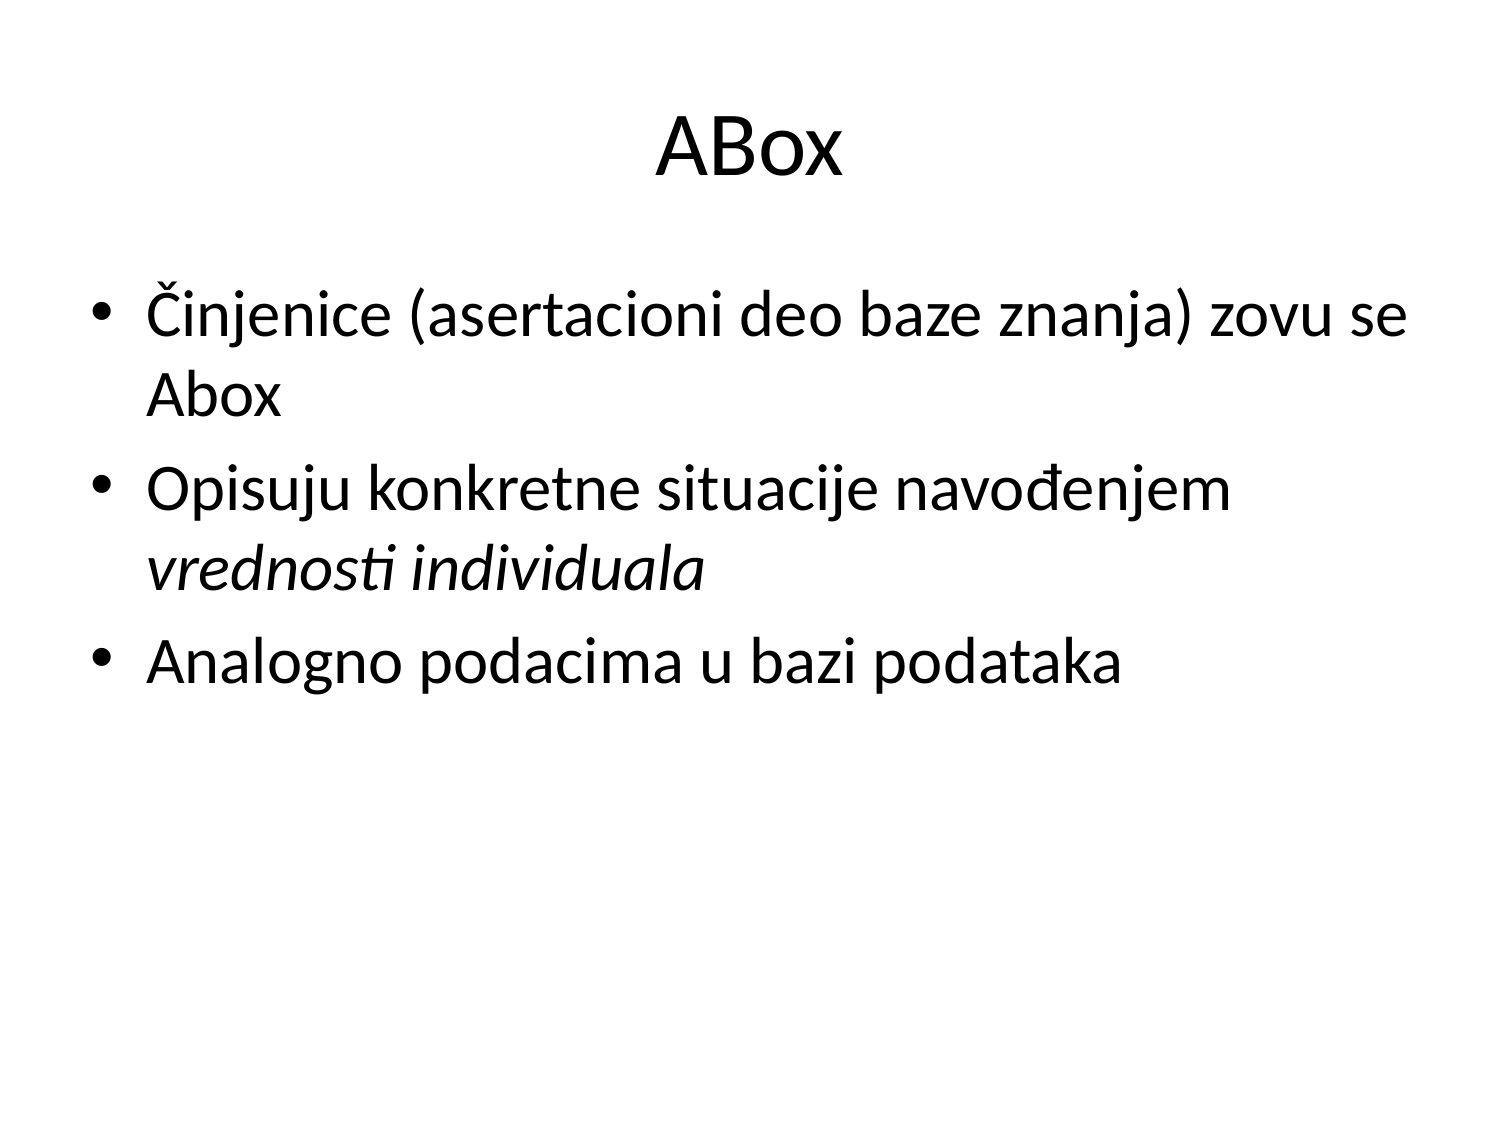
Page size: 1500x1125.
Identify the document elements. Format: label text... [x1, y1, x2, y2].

title ABox [75, 45, 1425, 233]
list Činjenice (asertacioni deo baze znanja) zovu se Abox Opisuju konkretne situacije navođenjem vrednosti individuala Analogno podacima u bazi podataka [75, 262, 1425, 1005]
